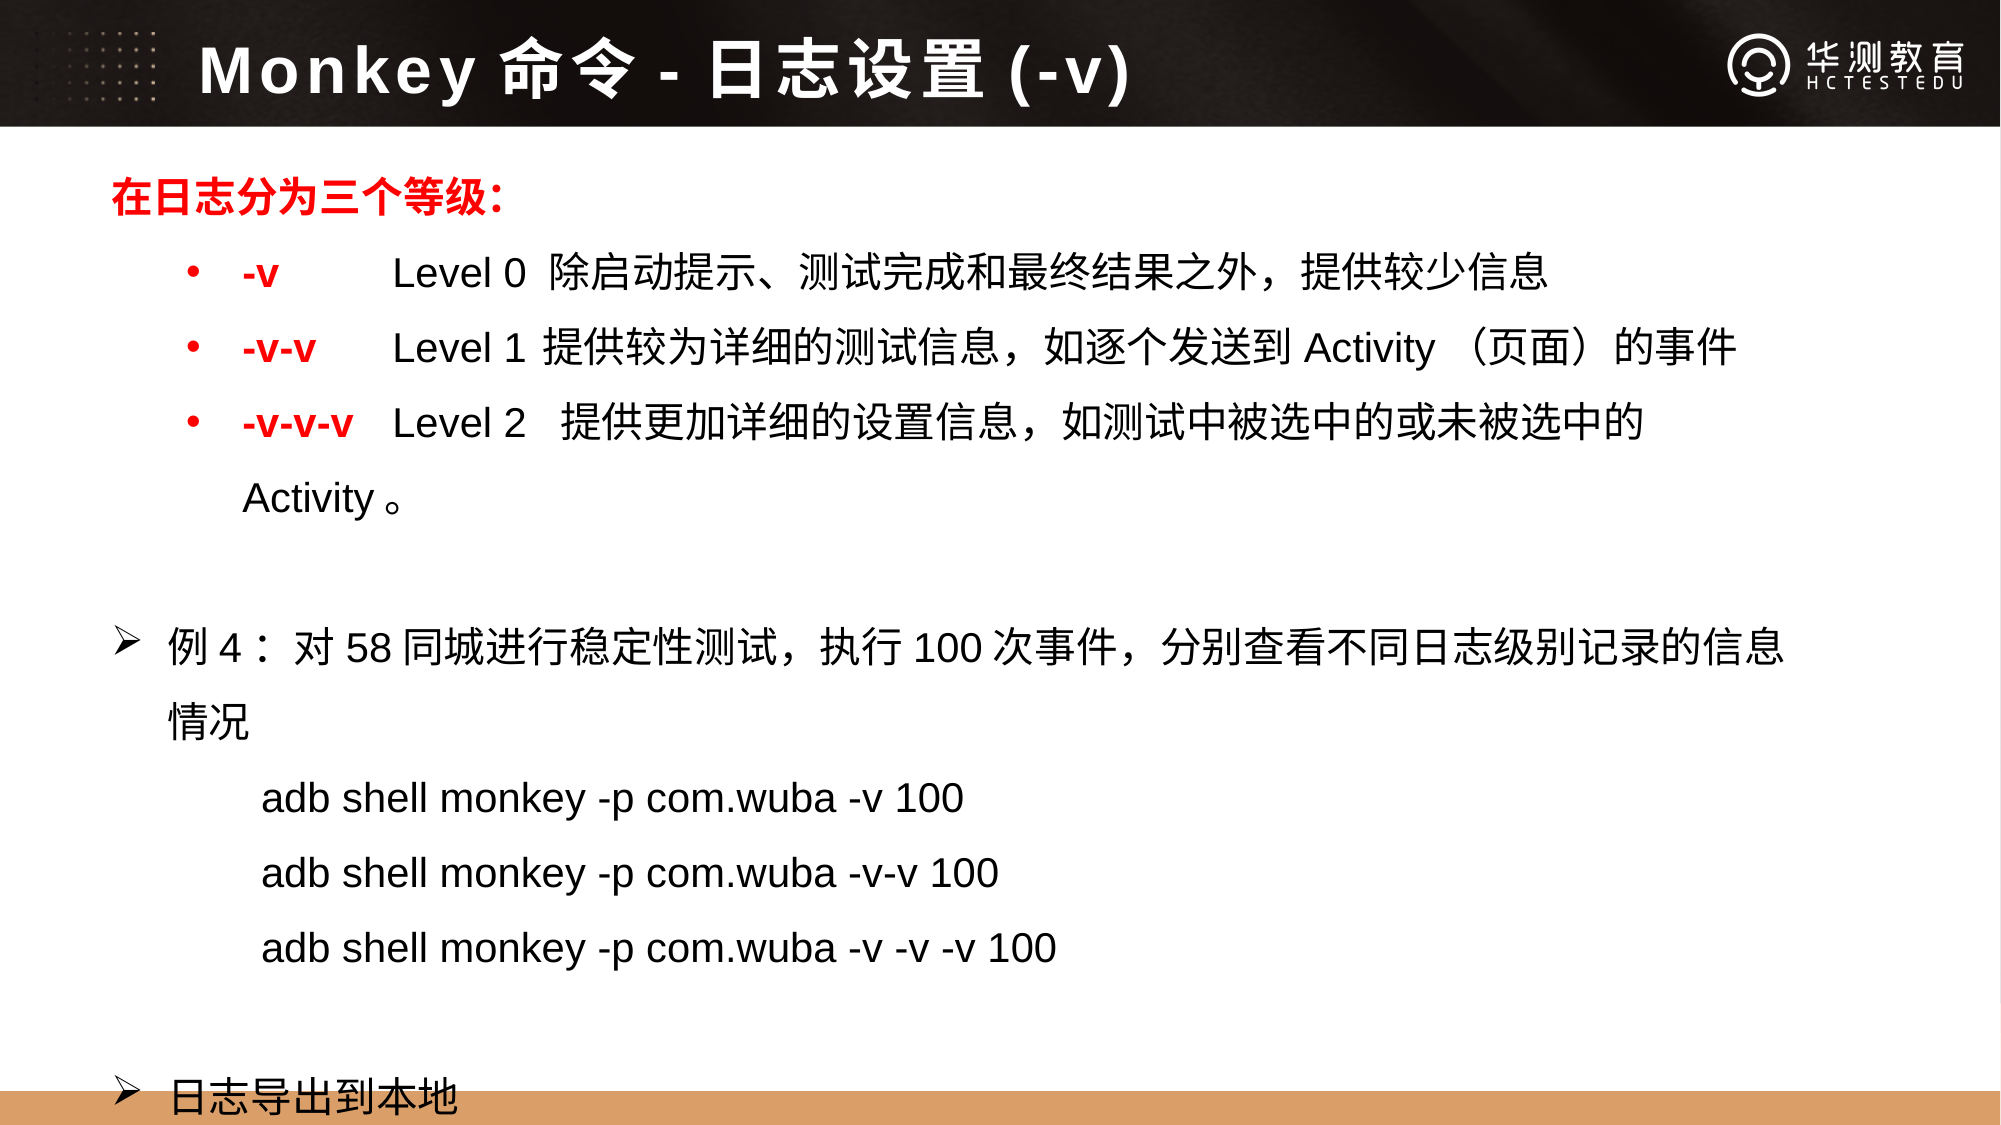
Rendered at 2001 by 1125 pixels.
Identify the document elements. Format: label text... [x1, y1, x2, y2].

title Monkey命令-日志设置(-v) [183, 23, 1716, 112]
picture [0, 0, 2001, 159]
text_box 在日志分为三个等级： -v Level 0 除启动提示、测试完成和最终结果之外，提供较少信息 -v-v Level 1 提供较为详细的测试信息，如逐个发送到Activity（页面）的事件 -v-v-v Level 2 提供更加详细的设置信息，如测试中被选中的或未被选中的Activity。 例4：对58同城进行稳定性测试，执行100次事件，分别查看不同日志级别记录的信息情况 adb shell monkey -p com.wuba -v 100 adb shell monkey -p com.wuba -v-v 100 adb shell monkey -p com.wuba -v -v -v 100 日志导出到本地 adb shell monkey -p com.wuba -v-v-v 100 >d:\wuba.txt [96, 138, 1842, 1125]
